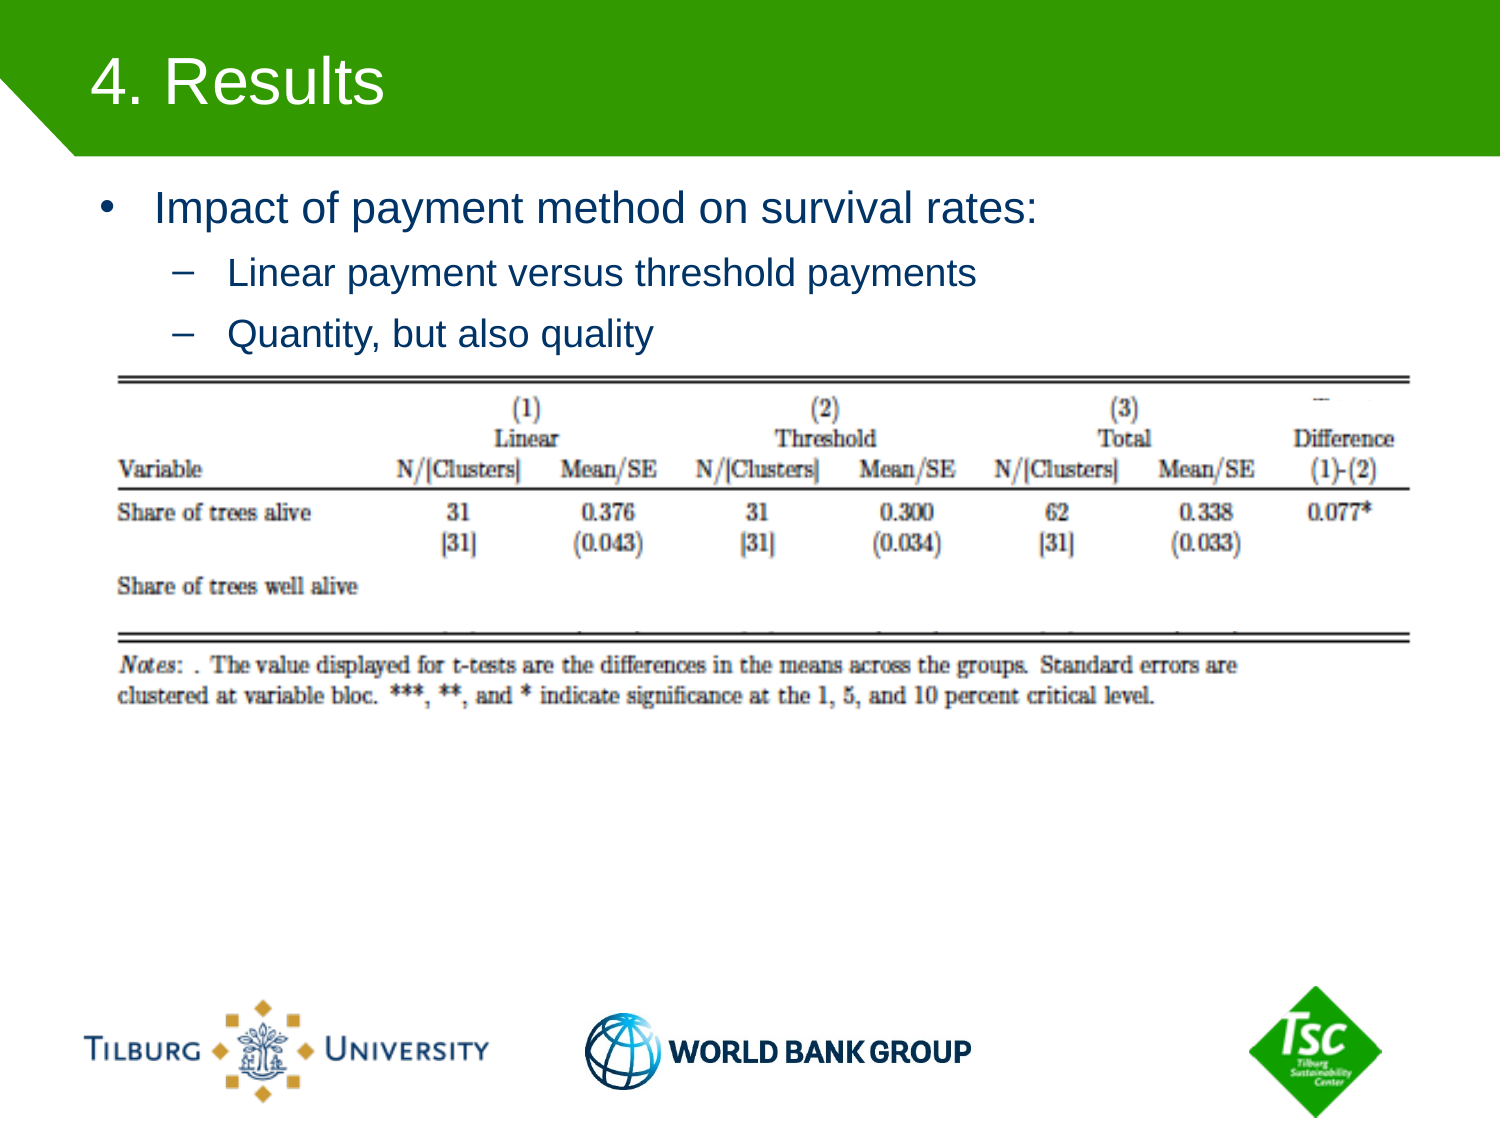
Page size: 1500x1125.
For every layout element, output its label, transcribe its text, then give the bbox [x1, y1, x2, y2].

picture [605, 1026, 622, 1039]
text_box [97, 346, 1447, 735]
title 4. Results [74, 0, 1426, 154]
text_box Impact of payment method on survival rates: Linear payment versus threshold payments Quantity, but also quality [20, 154, 1500, 363]
picture [618, 1028, 630, 1044]
picture [78, 994, 495, 1111]
picture [1249, 985, 1382, 1118]
picture [605, 1020, 620, 1027]
picture [585, 1013, 971, 1090]
